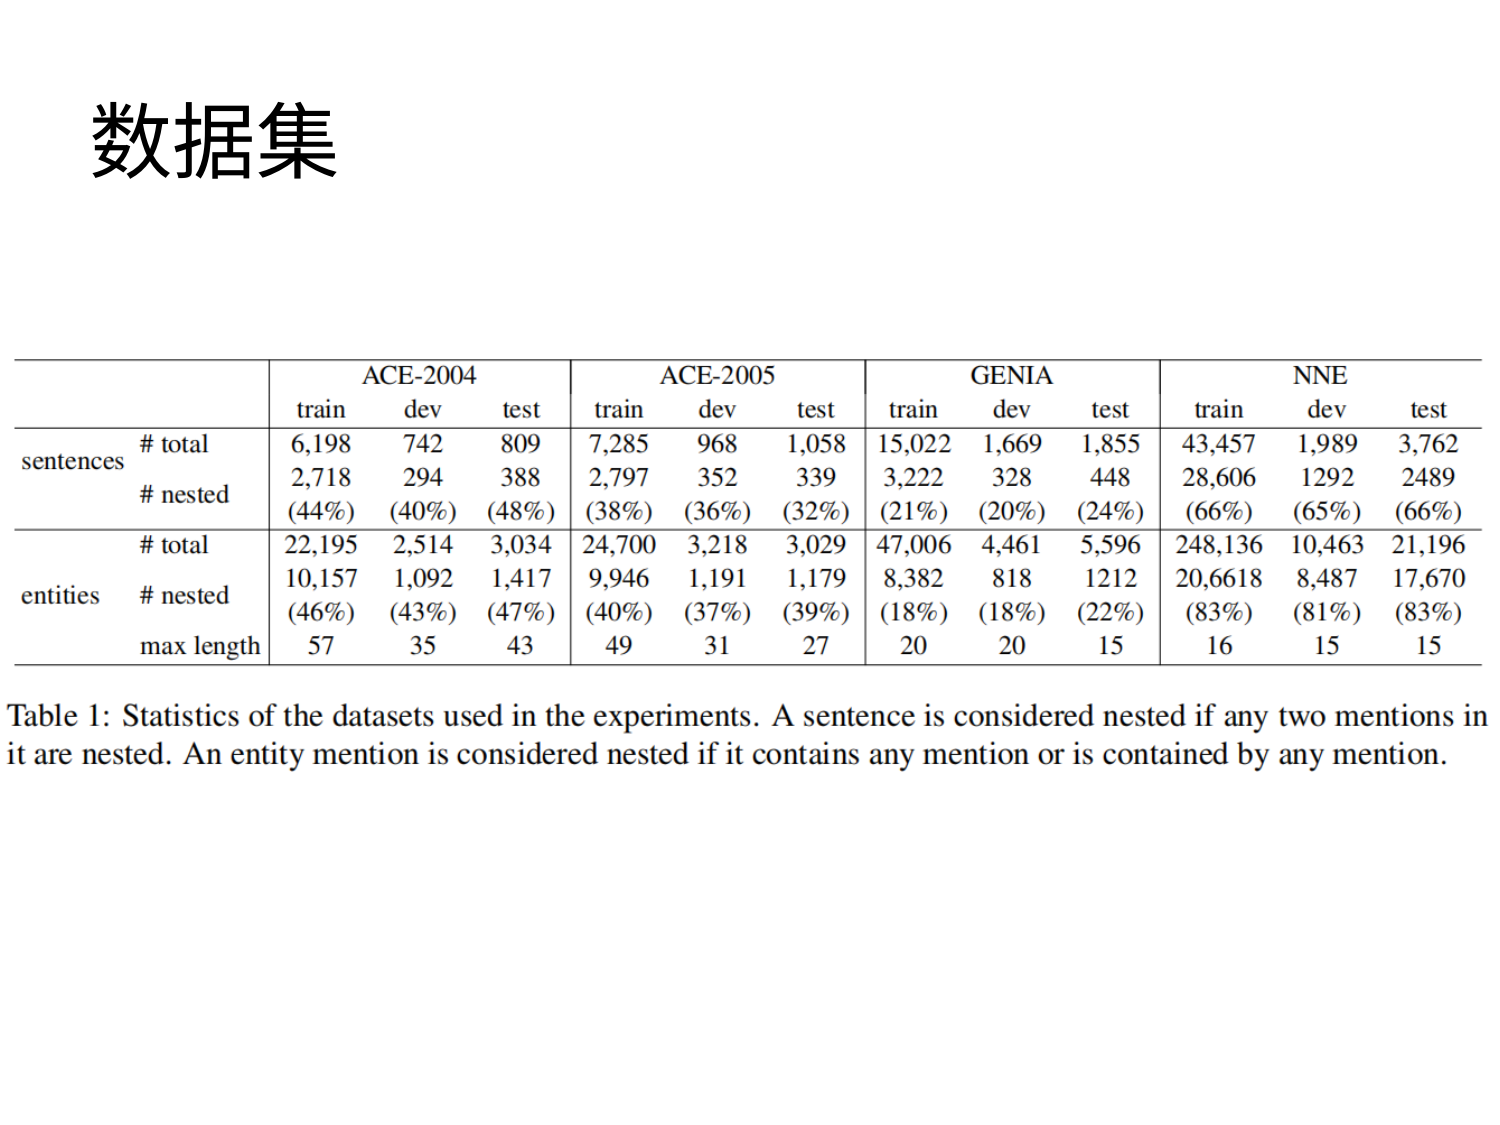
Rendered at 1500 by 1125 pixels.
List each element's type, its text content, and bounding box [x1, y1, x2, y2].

picture [0, 338, 1489, 773]
title 数据集 [74, 44, 1426, 233]
